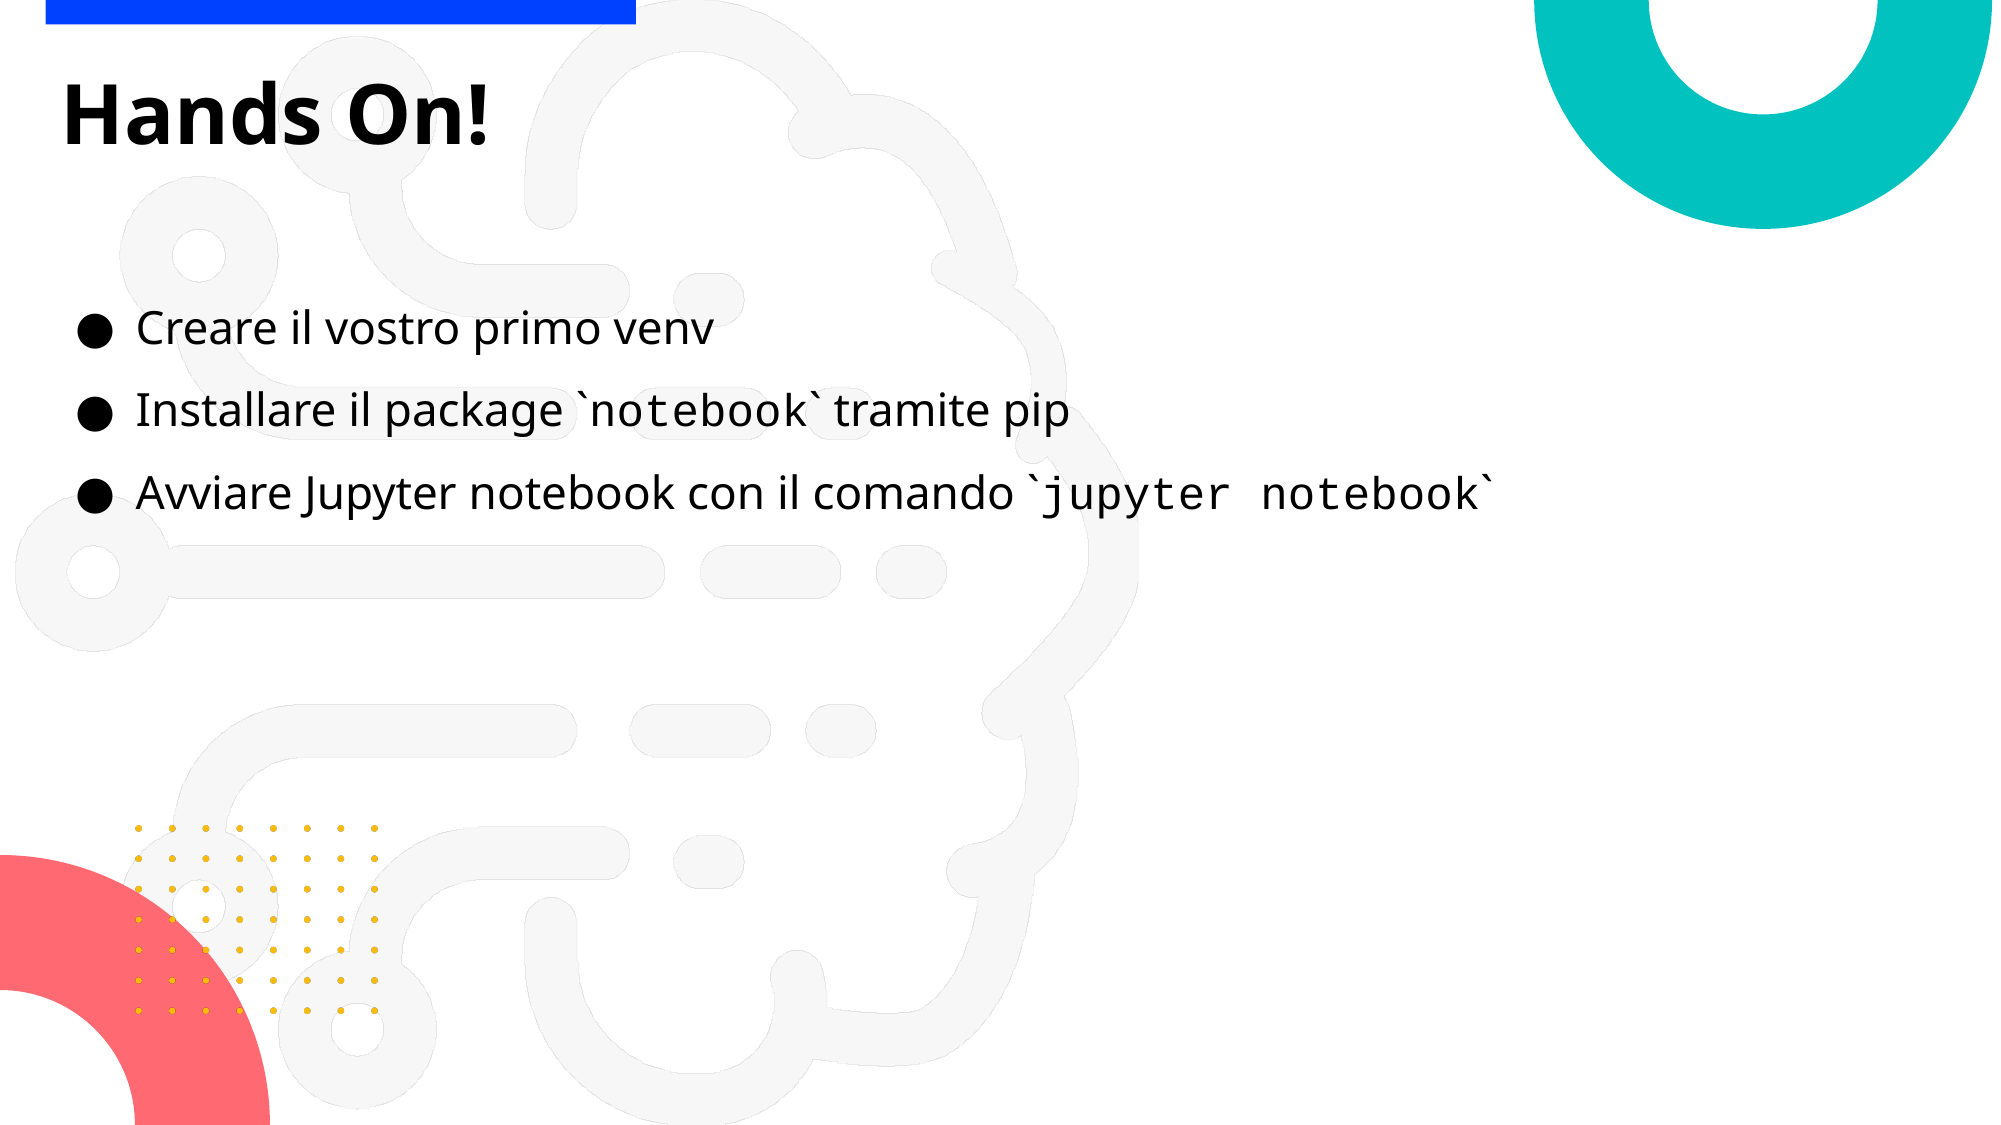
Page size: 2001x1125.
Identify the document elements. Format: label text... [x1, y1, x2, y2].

text_box Creare il vostro primo venv Installare il package `notebook` tramite pip Avviare Jupyter notebook con il comando `jupyter notebook` [45, 256, 1746, 534]
picture [135, 825, 378, 1014]
title Hands On! [45, 53, 1746, 185]
